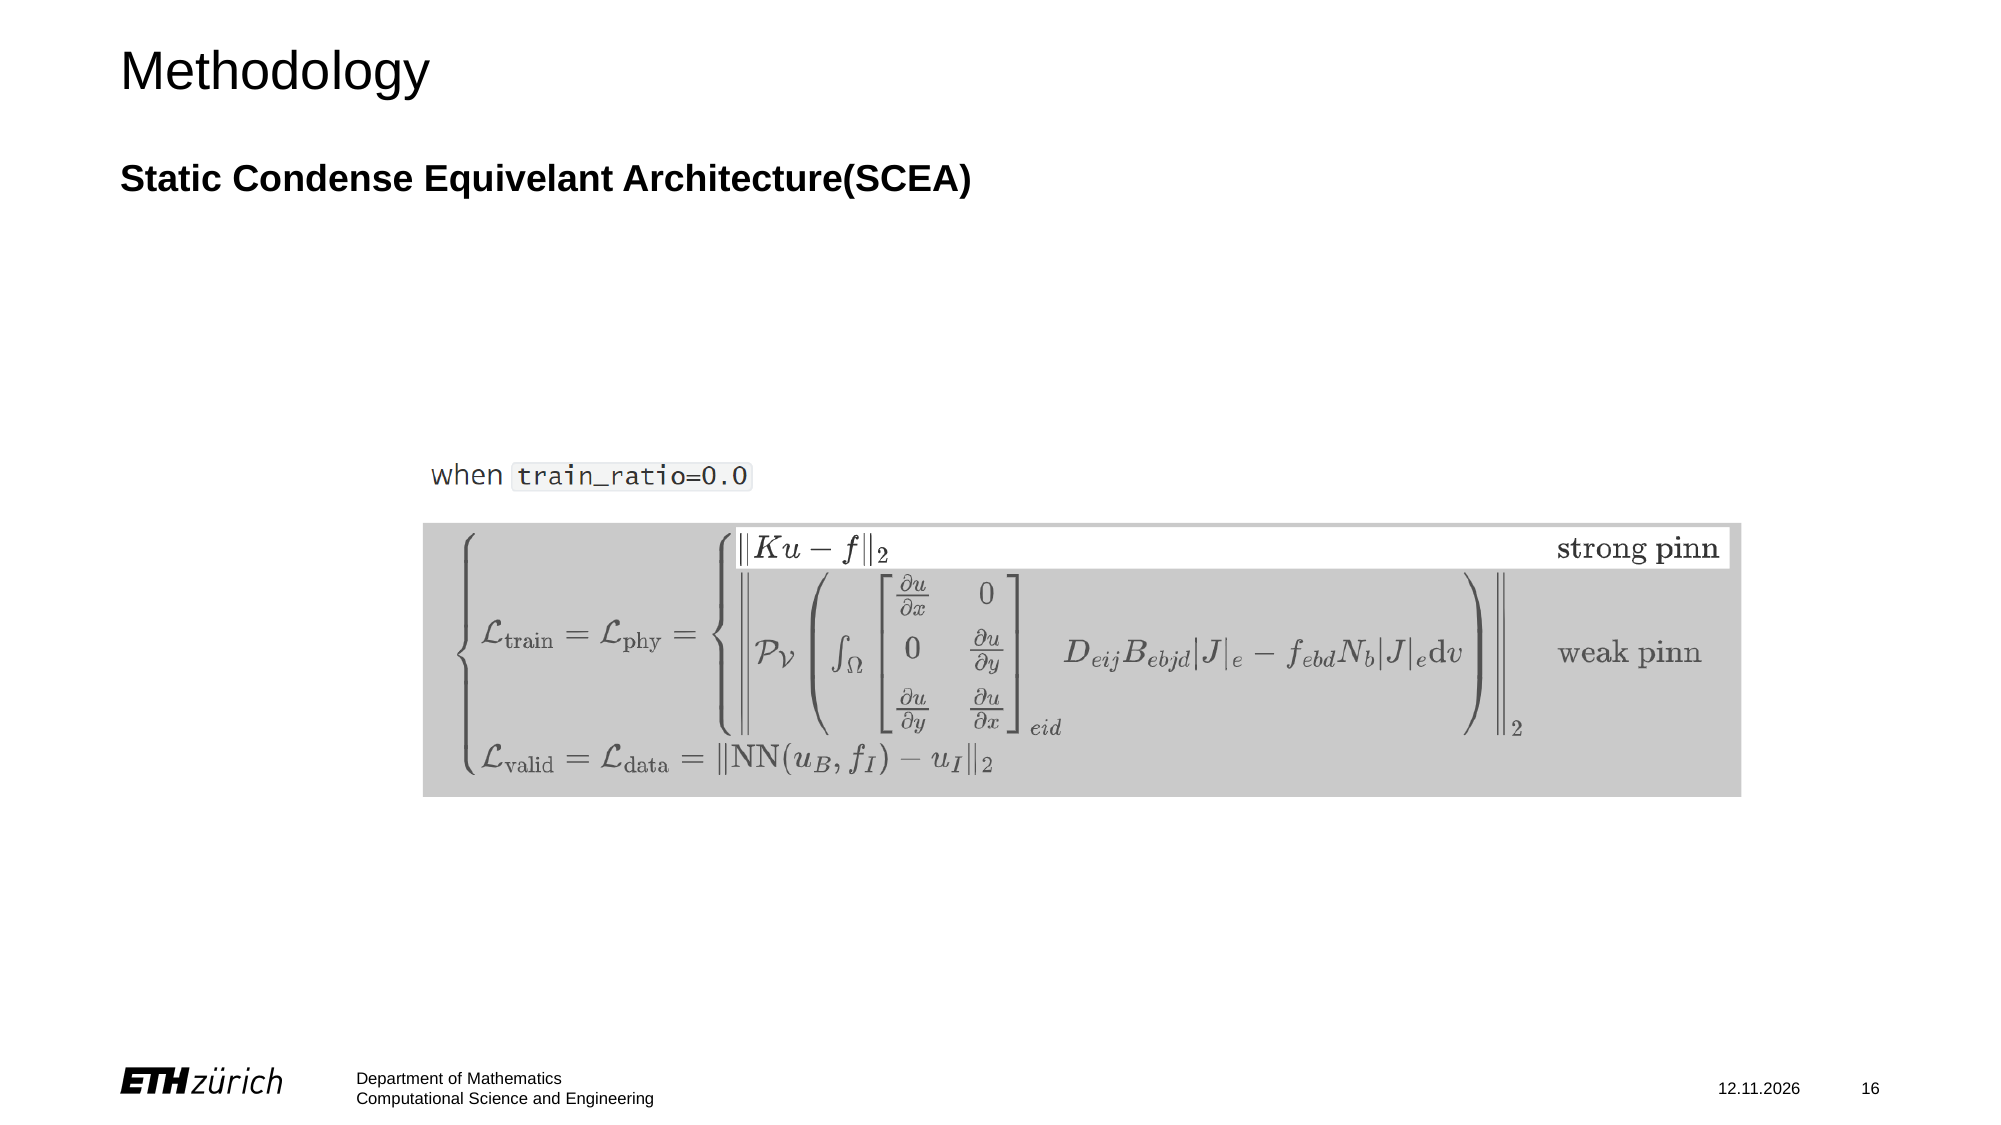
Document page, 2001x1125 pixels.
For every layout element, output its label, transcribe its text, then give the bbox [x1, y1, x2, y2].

list Static Condense Equivelant Architecture(SCEA) [120, 154, 1035, 238]
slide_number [1718, 1069, 1819, 1106]
title Methodology [120, 42, 1751, 114]
slide_number 16 [1827, 1069, 1880, 1106]
picture [120, 1067, 282, 1094]
footer Department of Mathematics Computational Science and Engineering [356, 1069, 1243, 1106]
picture [418, 437, 1751, 815]
